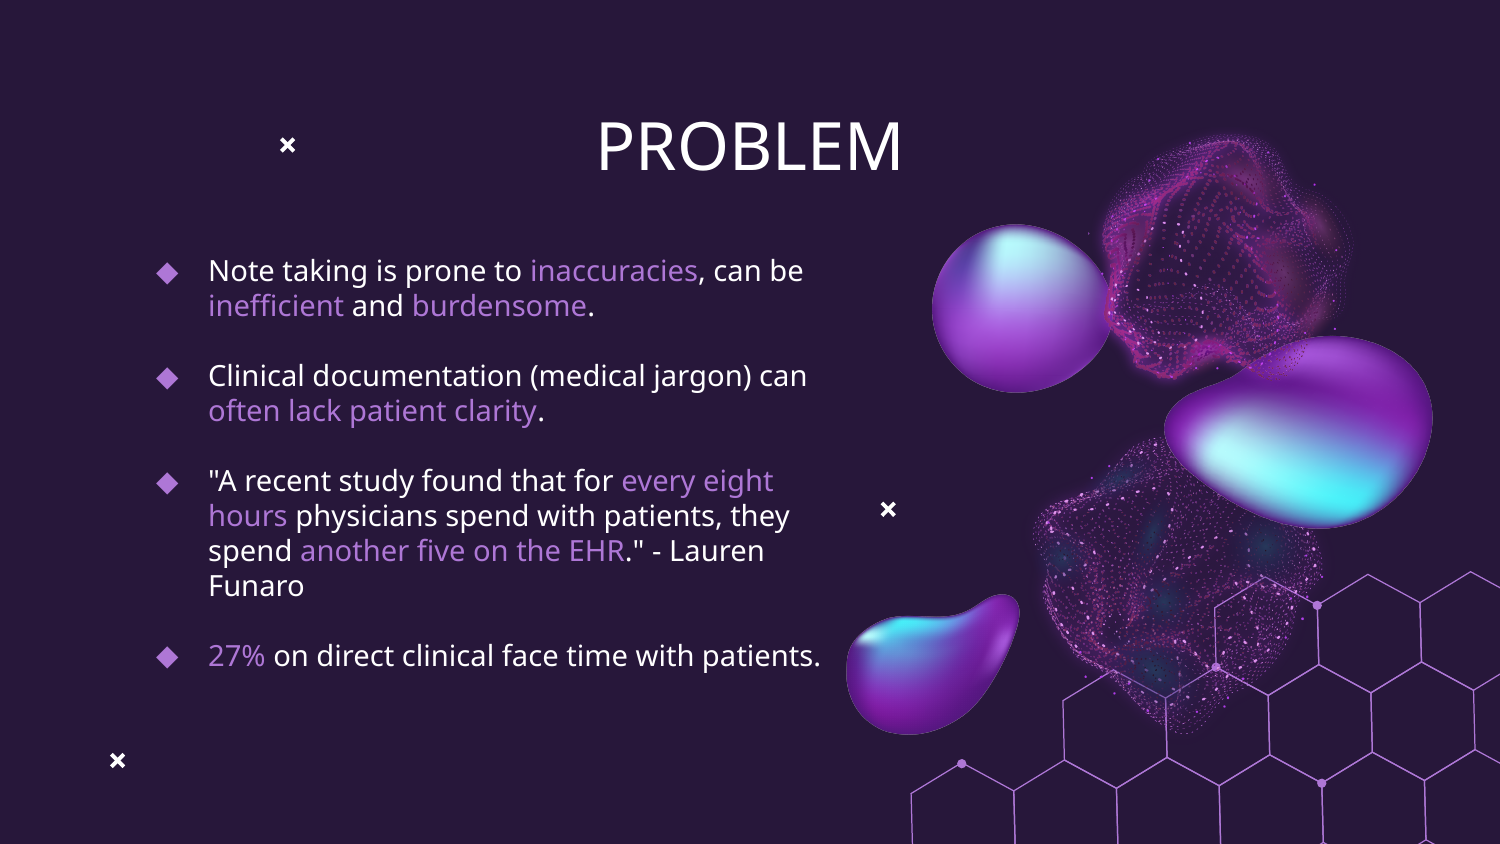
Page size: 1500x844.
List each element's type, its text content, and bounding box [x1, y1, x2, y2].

picture [825, 127, 1471, 782]
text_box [881, 502, 895, 516]
subtitle Note taking is prone to inaccuracies, can be inefficient and burdensome.​ Clinical documentation (medical jargon) can often lack patient clarity.​ "A recent study found that for every eight hours physicians spend with patients, they spend another five on the EHR." - Lauren Funaro 27% on direct clinical face time with patients.​ [118, 237, 851, 741]
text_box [281, 138, 295, 152]
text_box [111, 753, 125, 767]
title PROBLEM [118, 88, 1383, 183]
